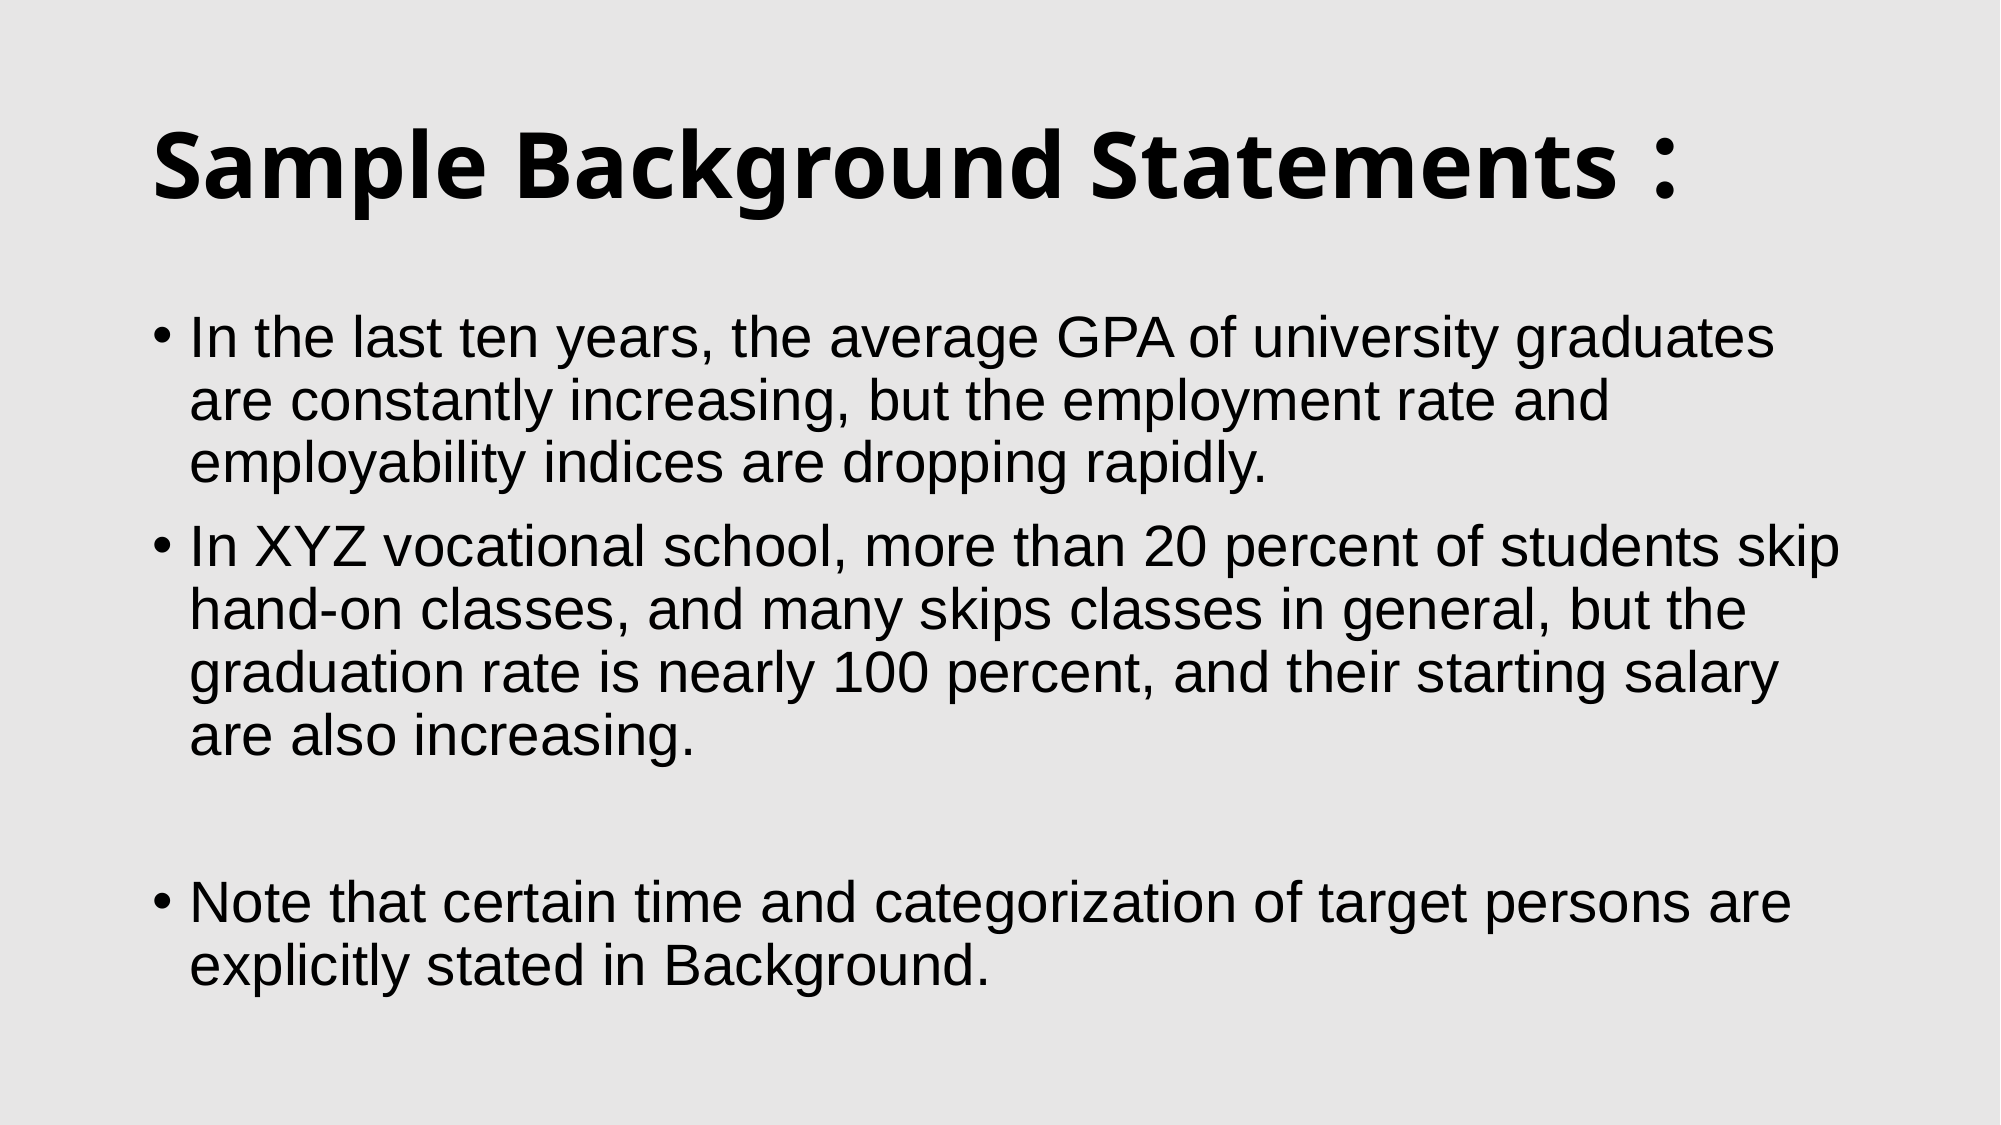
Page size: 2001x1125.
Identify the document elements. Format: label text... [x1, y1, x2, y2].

list In the last ten years, the average GPA of university graduates are constantly increasing, but the employment rate and employability indices are dropping rapidly. In XYZ vocational school, more than 20 percent of students skip hand-on classes, and many skips classes in general, but the graduation rate is nearly 100 percent, and their starting salary are also increasing. Note that certain time and categorization of target persons are explicitly stated in Background. [137, 299, 1863, 1014]
title Sample Background Statements： [137, 59, 1863, 278]
